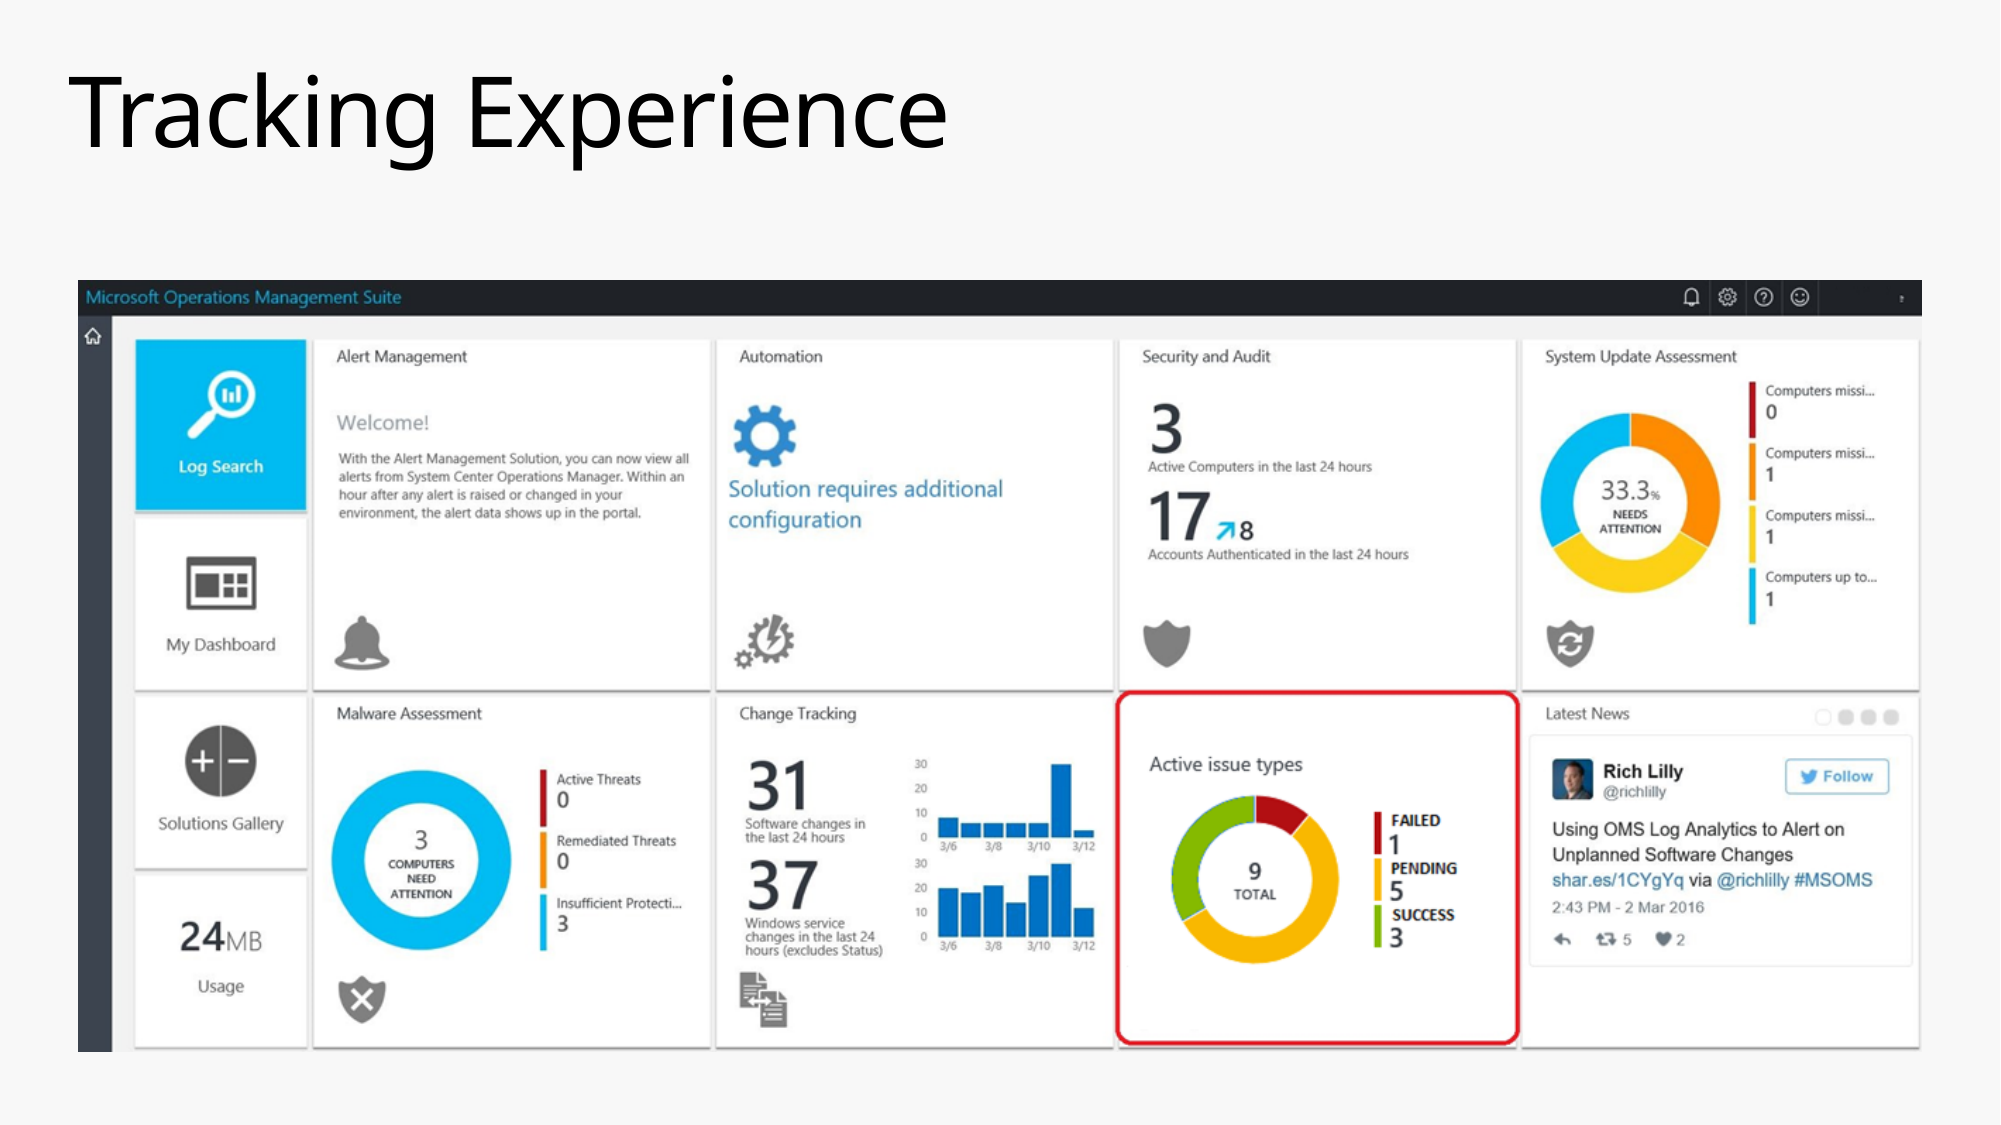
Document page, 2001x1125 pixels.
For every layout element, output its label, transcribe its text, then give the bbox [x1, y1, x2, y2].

title Tracking Experience [44, 47, 1957, 196]
picture [78, 280, 1922, 1052]
